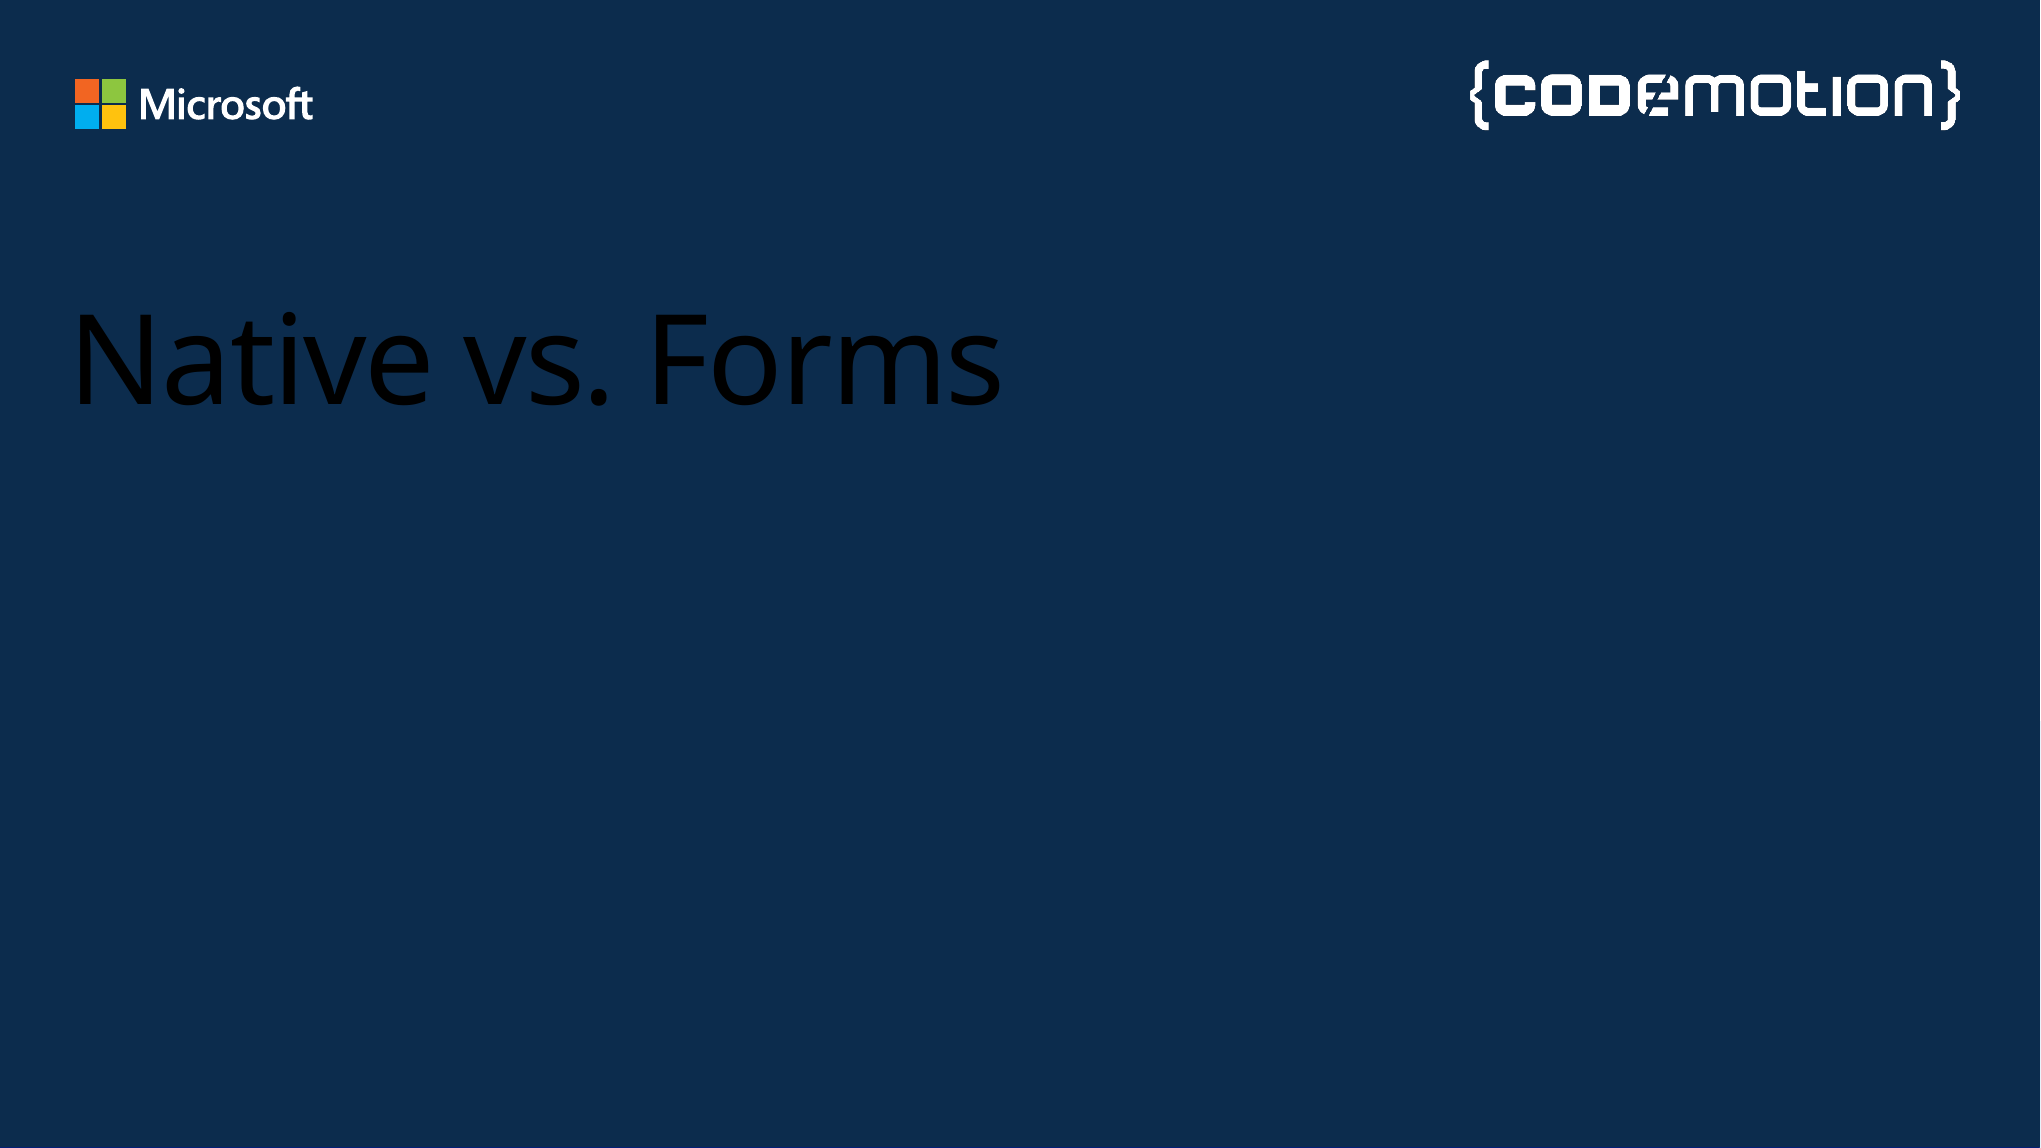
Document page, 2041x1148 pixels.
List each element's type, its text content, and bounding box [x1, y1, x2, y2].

title Native vs. Forms [45, 281, 1696, 583]
picture [1454, 48, 1975, 142]
